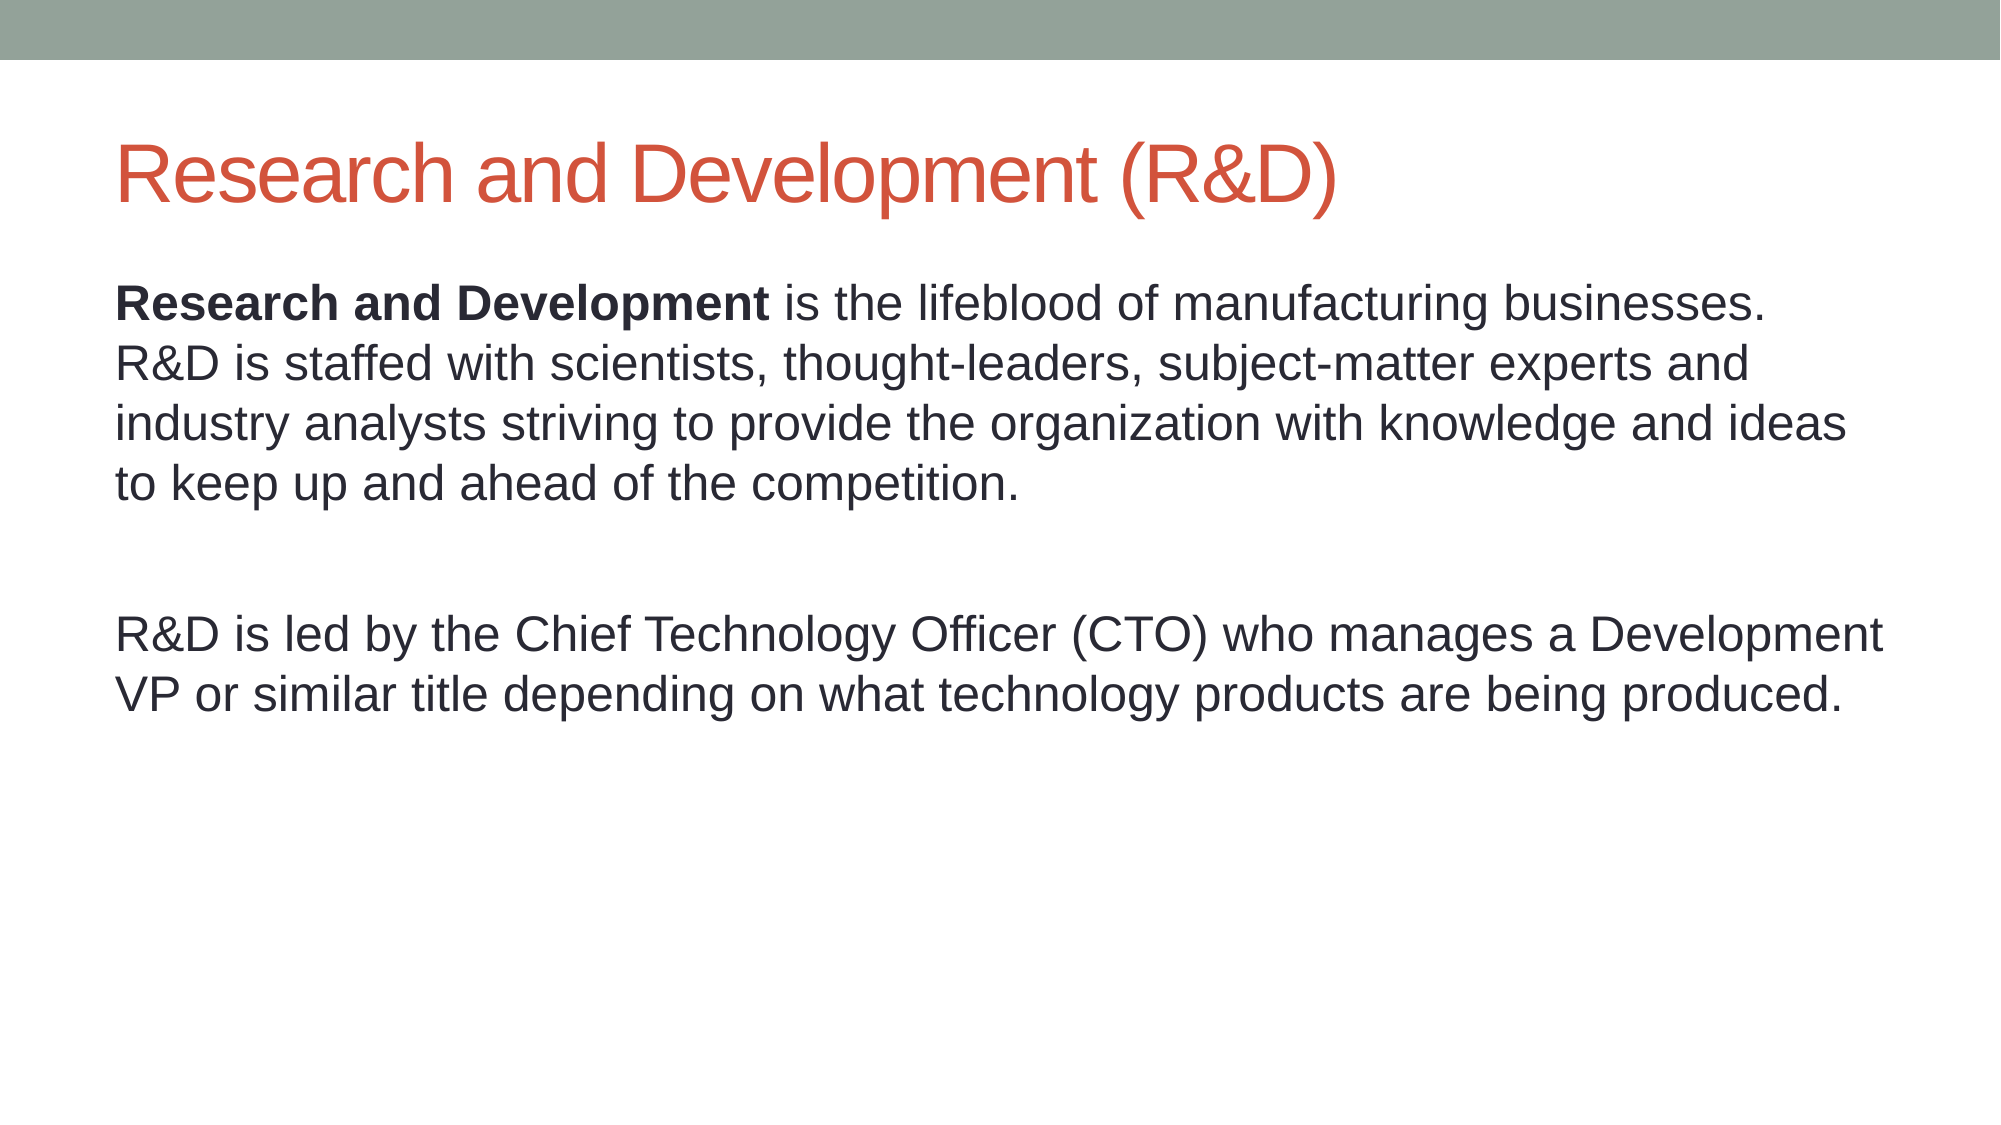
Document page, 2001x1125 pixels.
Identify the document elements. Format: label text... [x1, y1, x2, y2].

list Research and Development is the lifeblood of manufacturing businesses. R&D is staffed with scientists, thought-leaders, subject-matter experts and industry analysts striving to provide the organization with knowledge and ideas to keep up and ahead of the competition. R&D is led by the Chief Technology Officer (CTO) who manages a Development VP or similar title depending on what technology products are being produced. [99, 262, 1900, 1063]
title Research and Development (R&D) [99, 87, 1900, 250]
